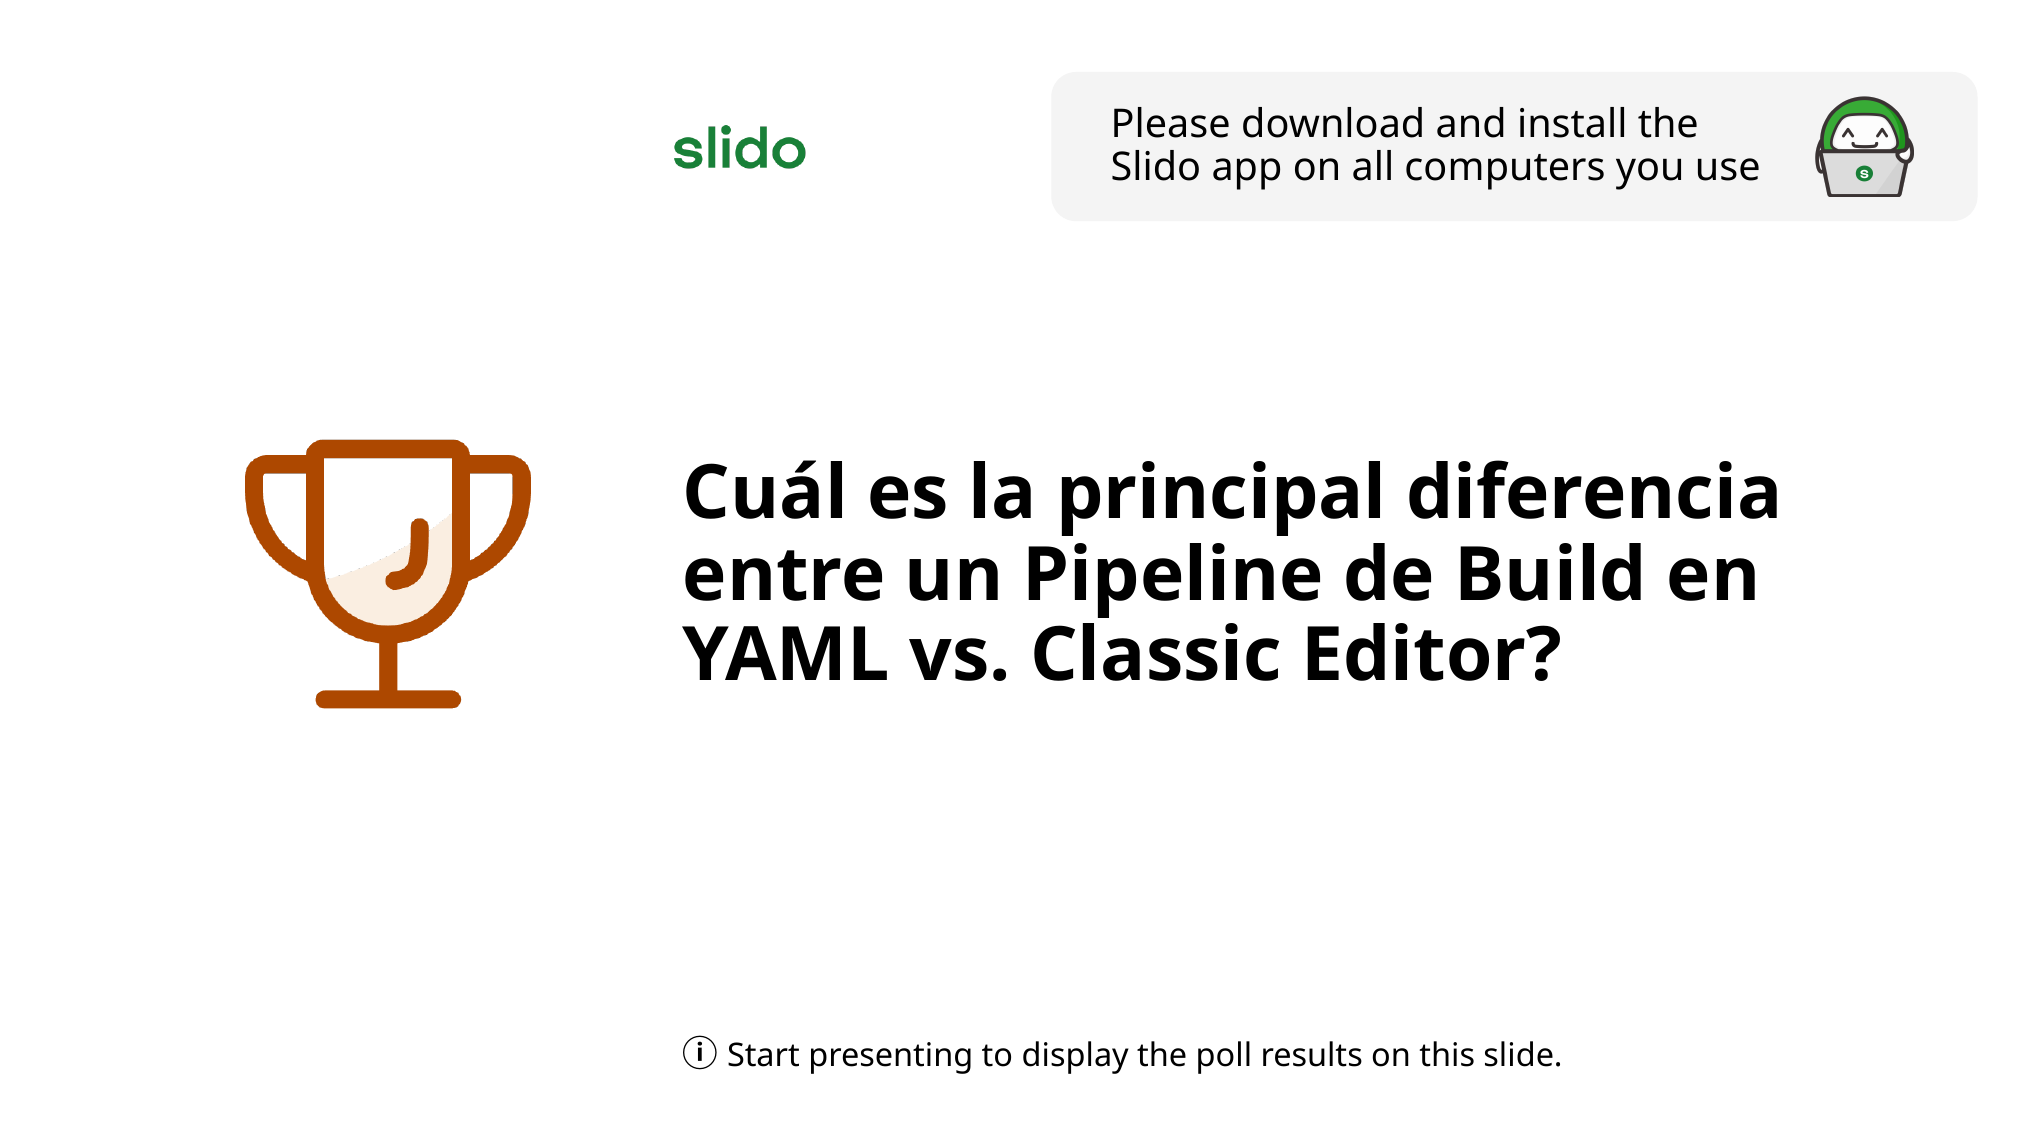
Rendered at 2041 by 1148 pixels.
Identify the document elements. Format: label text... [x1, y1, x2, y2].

text_box Cuál es la principal diferencia entre un Pipeline de Build en YAML vs. Classic Editor? [652, 430, 1878, 718]
picture [1813, 96, 1914, 197]
picture [652, 102, 827, 191]
picture [193, 379, 582, 768]
text_box ⓘ Start presenting to display the poll results on this slide. [652, 1011, 1878, 1099]
text_box Please download and install the Slido app on all computers you use [1050, 71, 1979, 222]
